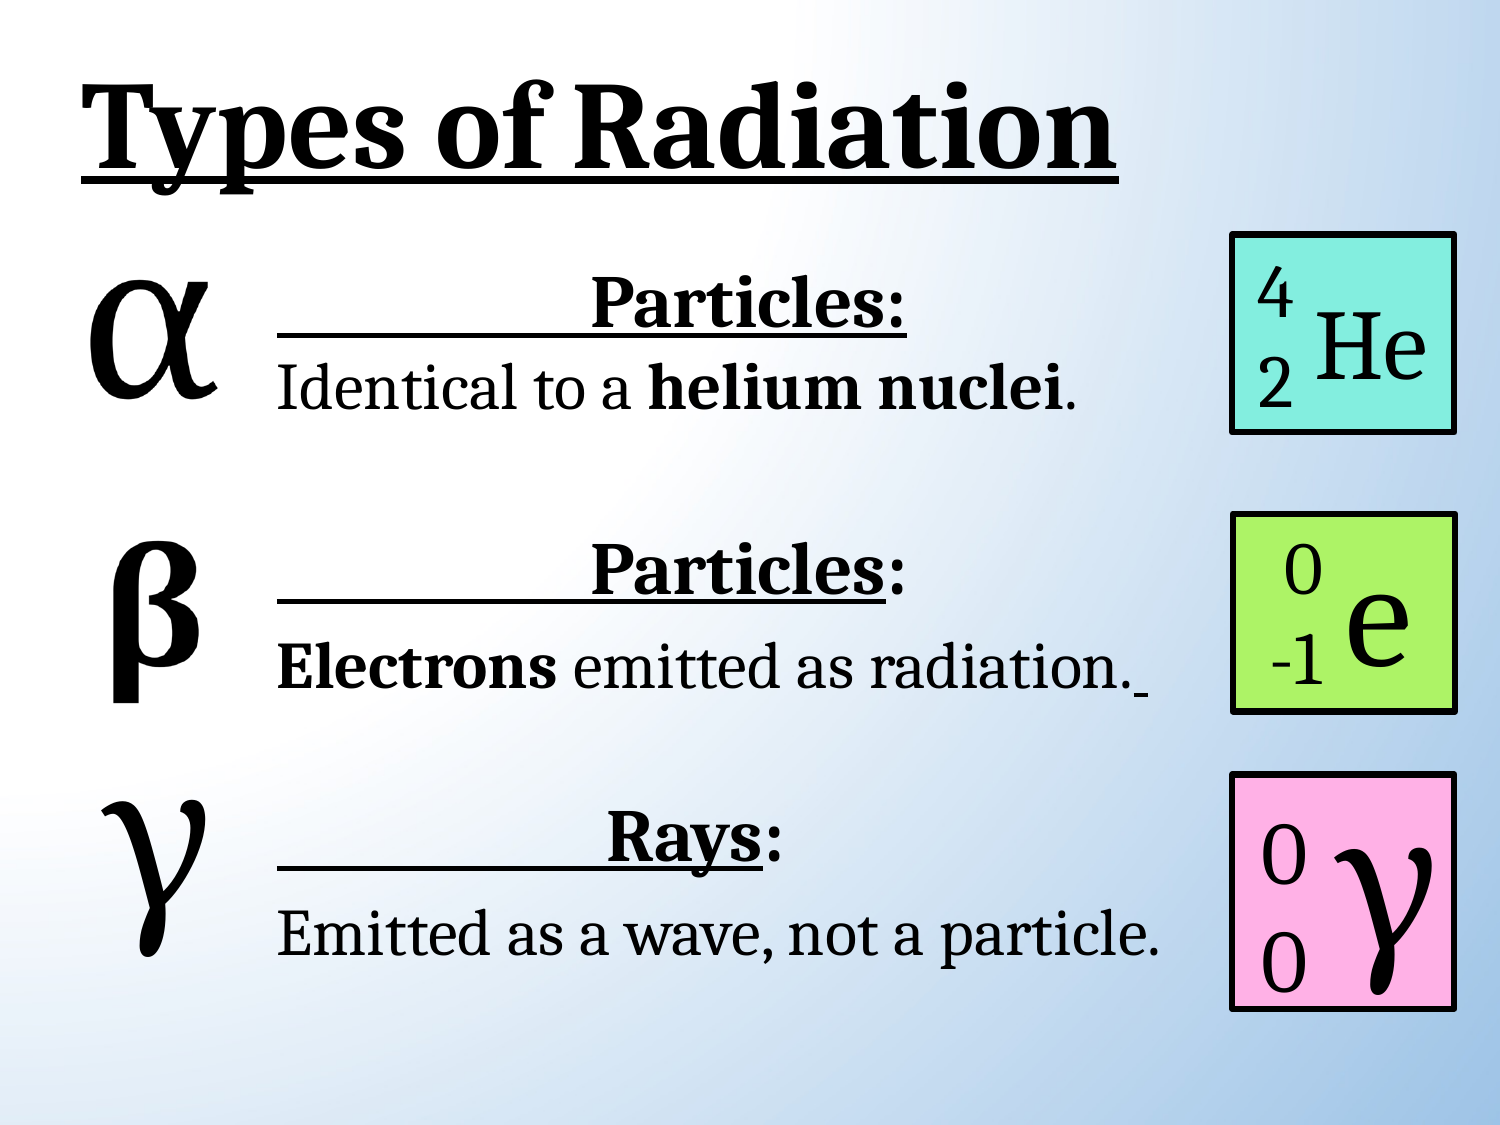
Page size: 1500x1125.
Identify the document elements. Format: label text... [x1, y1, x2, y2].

text_box 4 2 [1241, 234, 1312, 418]
text_box He [1312, 272, 1459, 418]
picture [0, 0, 1500, 1125]
text_box e [1296, 508, 1462, 699]
text_box 0 0 [1240, 787, 1329, 1018]
text_box Particles: Identical to a helium nuclei. [262, 378, 1130, 431]
text_box [1232, 513, 1455, 712]
text_box [1329, 774, 1455, 1009]
text_box [1232, 774, 1319, 1009]
text_box 0 -1 [1243, 511, 1347, 695]
text_box γ [87, 702, 220, 949]
text_box γ [1319, 755, 1443, 993]
text_box Rays: Emitted as a wave, not a particle. [262, 779, 1224, 977]
text_box Types of Radiation [66, 52, 1382, 378]
text_box [1232, 234, 1455, 433]
text_box Particles: Electrons emitted as radiation. [262, 512, 1194, 710]
